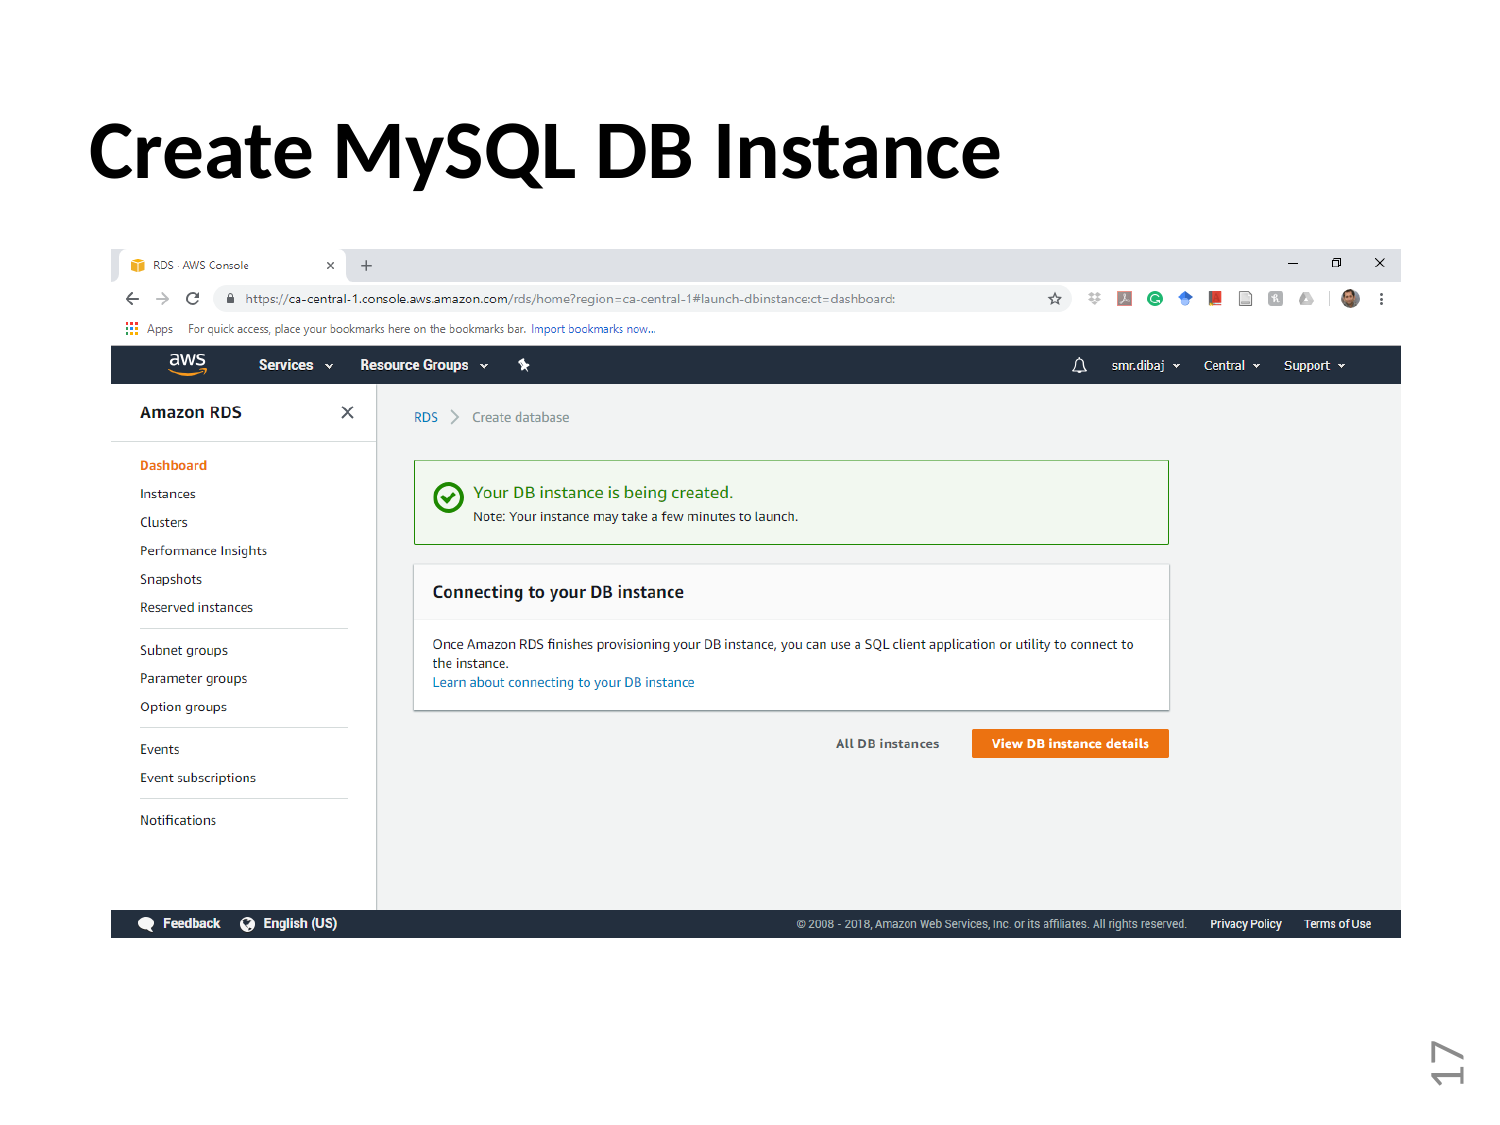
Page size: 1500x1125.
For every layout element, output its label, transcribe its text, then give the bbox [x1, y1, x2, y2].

slide_number 17 [1412, 1025, 1475, 1125]
picture [111, 249, 1402, 938]
text_box Create MySQL DB Instance [74, 87, 1438, 203]
